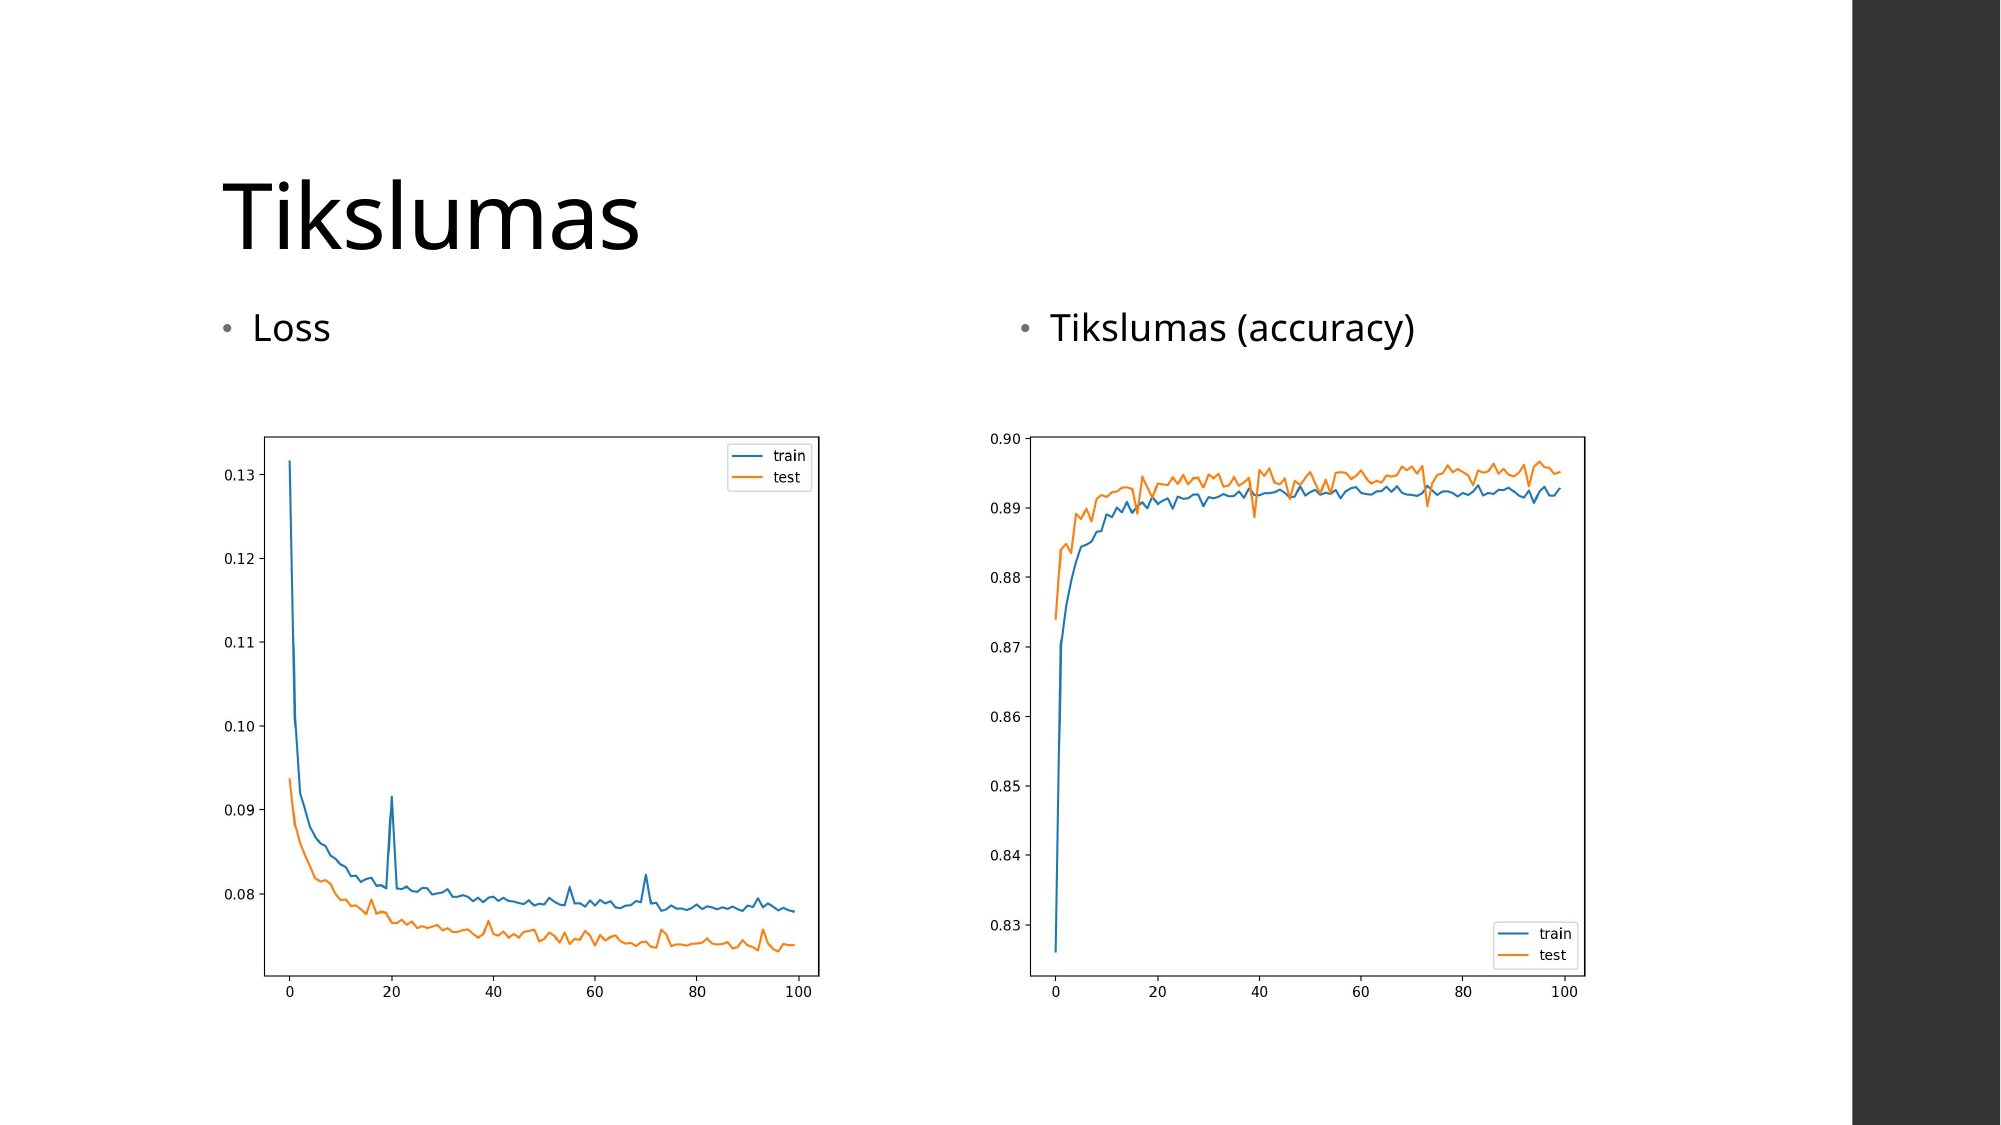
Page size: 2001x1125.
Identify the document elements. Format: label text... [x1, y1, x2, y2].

picture [941, 350, 1656, 1066]
title Tikslumas [206, 60, 1797, 278]
picture [175, 350, 890, 1066]
list Tikslumas (accuracy) [1005, 299, 1740, 1014]
list Loss [206, 299, 942, 1014]
